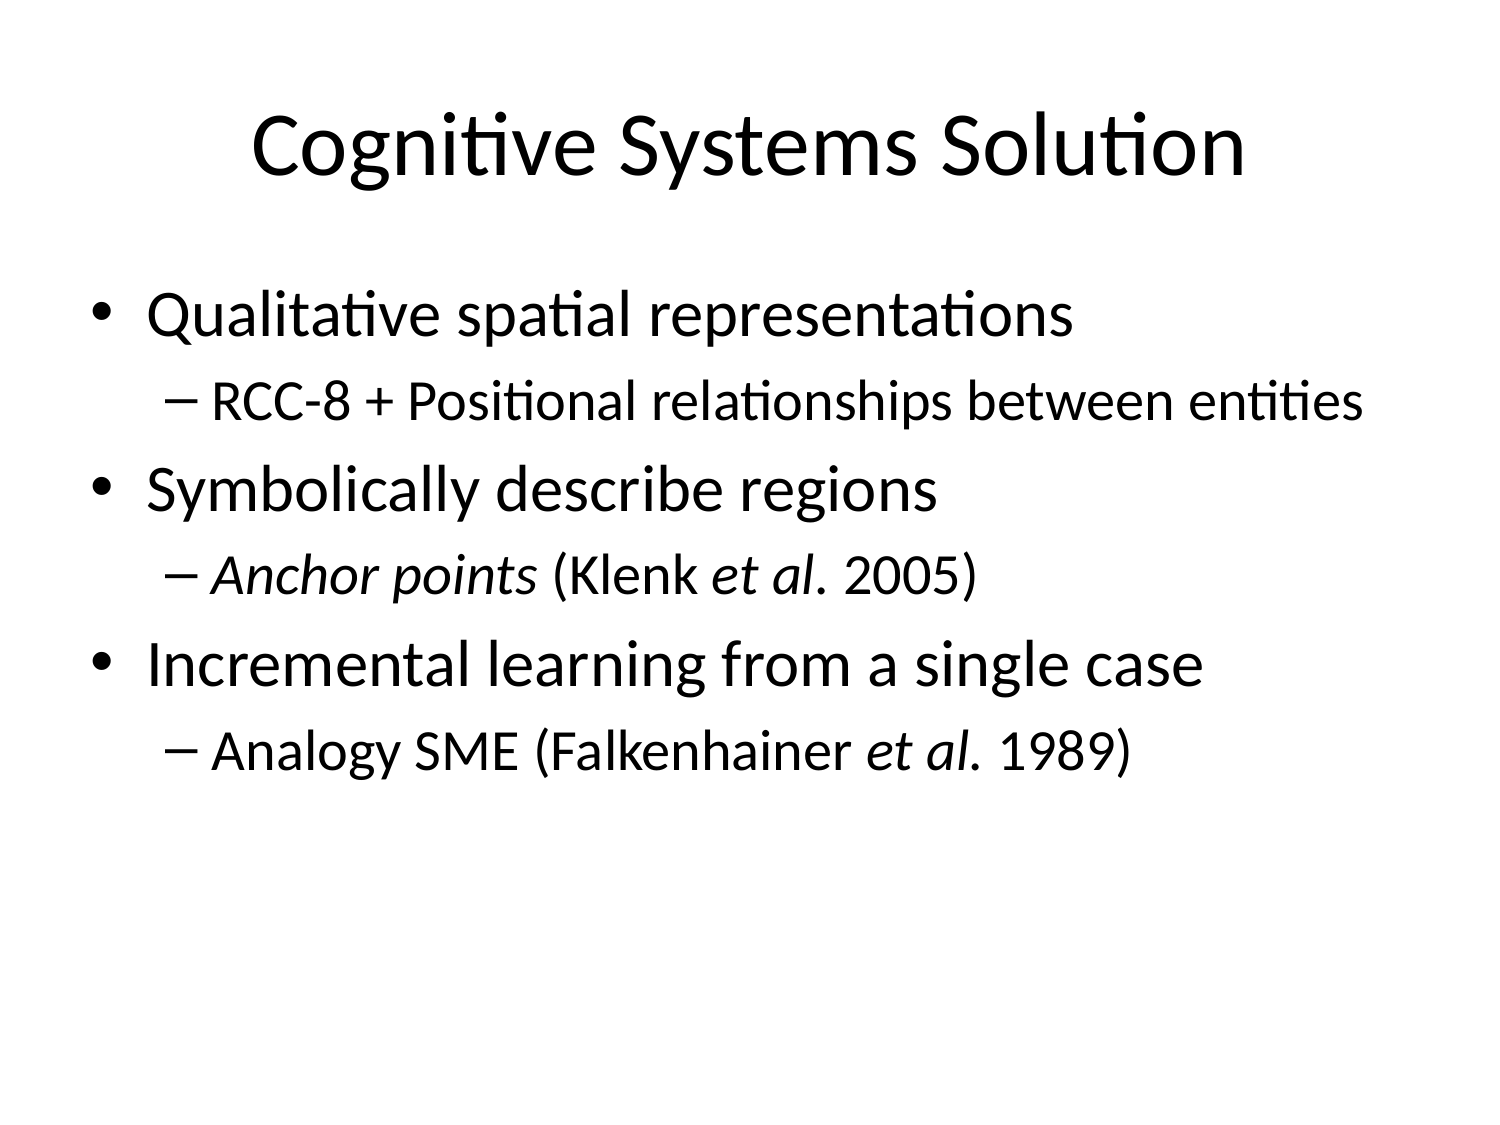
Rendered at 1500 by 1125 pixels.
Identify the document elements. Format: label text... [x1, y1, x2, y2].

title Cognitive Systems Solution [75, 45, 1425, 233]
list Qualitative spatial representations RCC-8 + Positional relationships between entities Symbolically describe regions Anchor points (Klenk et al. 2005) Incremental learning from a single case Analogy SME (Falkenhainer et al. 1989) [75, 262, 1425, 1005]
